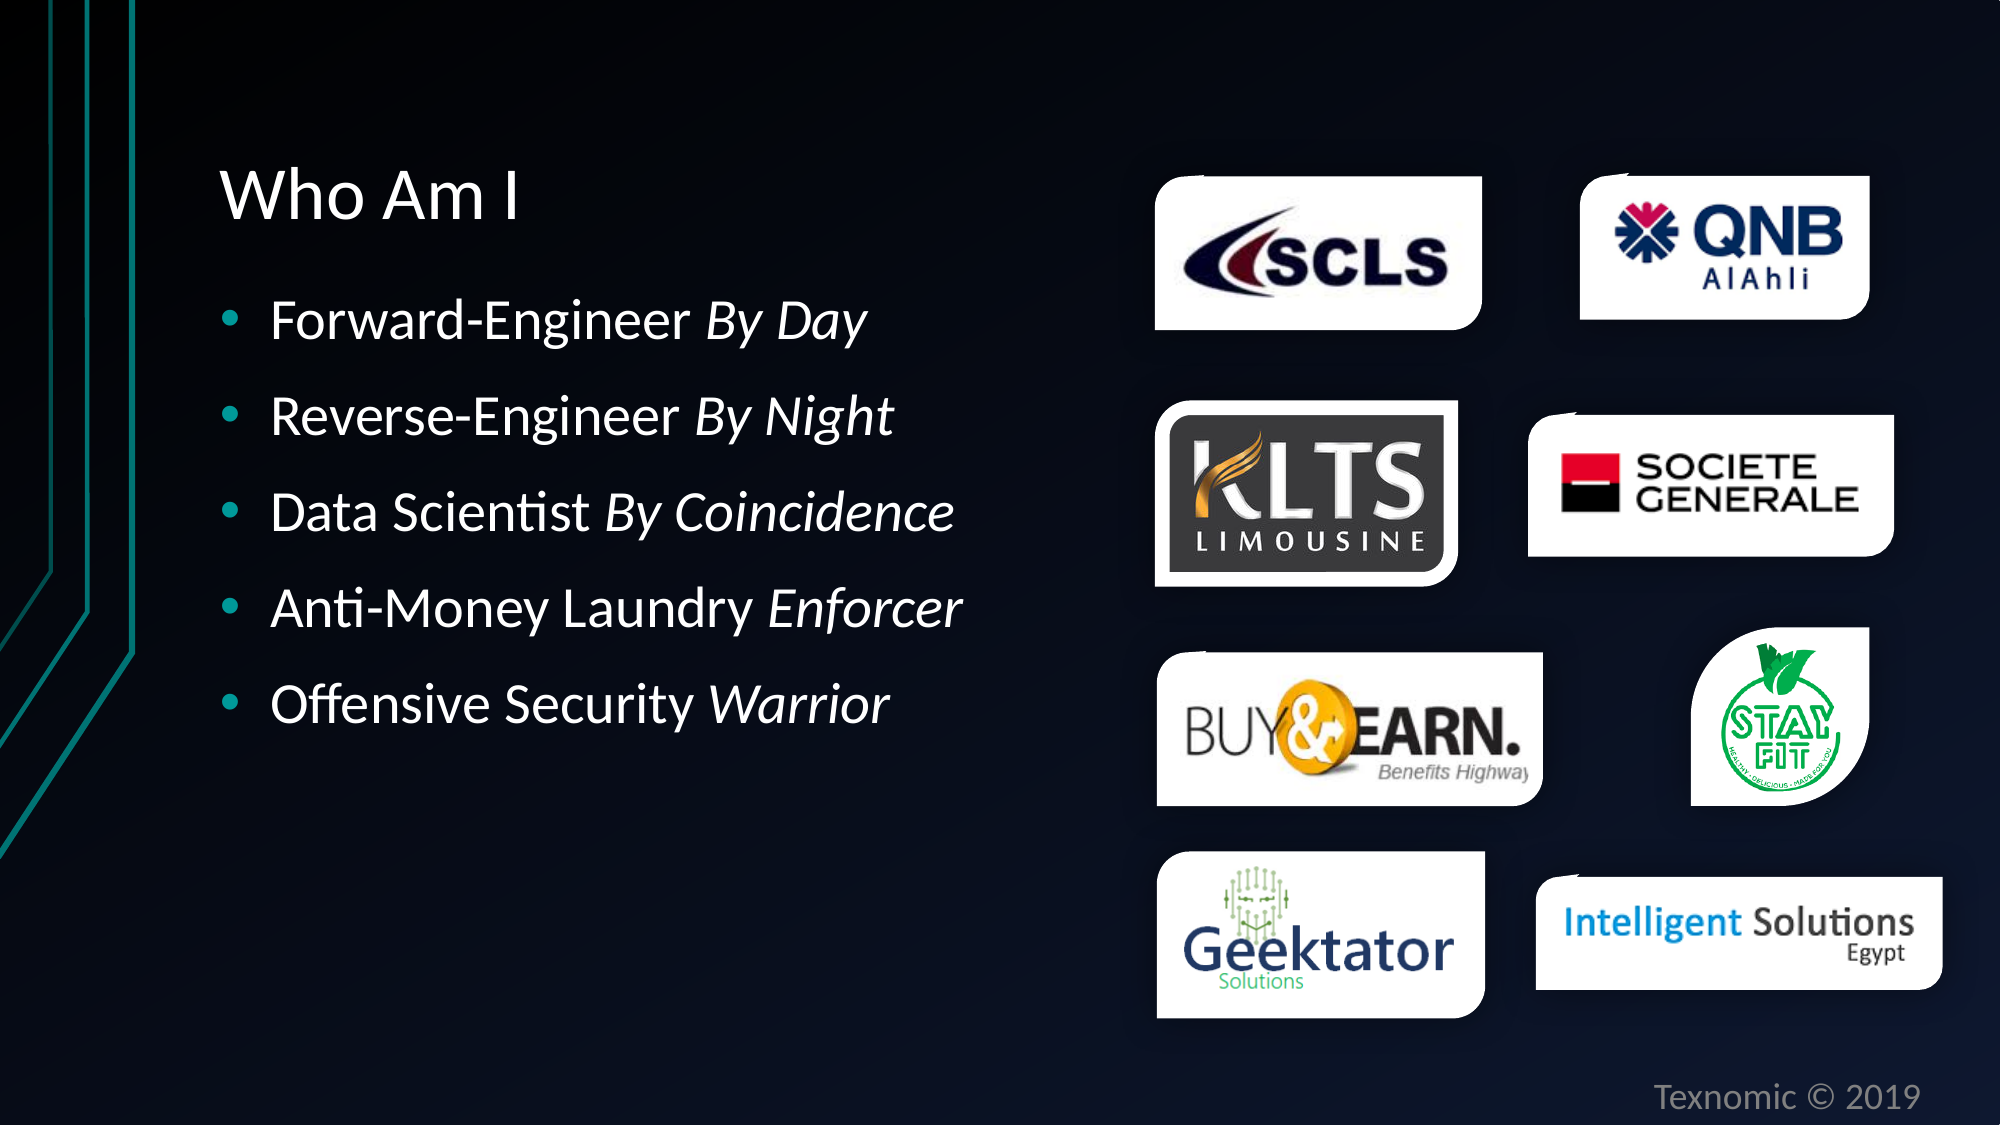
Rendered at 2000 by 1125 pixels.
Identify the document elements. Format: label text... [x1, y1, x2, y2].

text_box Standardized Cross-Platform “Lack” of Security [1561, 279, 1887, 339]
picture [1163, 858, 1479, 1012]
picture [1697, 634, 1863, 799]
list Forward-Engineer By Day Reverse-Engineer By Night Data Scientist By Coincidence Anti-Money Laundry Enforcer Offensive Security Warrior [199, 279, 1900, 1012]
picture [1542, 883, 1936, 983]
text_box Standardized Cross-Platform “Lack” of Security [1136, 279, 1500, 348]
text_box Texnomic © 2019 [1561, 156, 1888, 246]
text_box Standardized Cross-Platform “Lack” of Security [1672, 608, 1888, 824]
picture [1163, 659, 1536, 799]
text_box Standardized Cross-Platform “Lack” of Security [1509, 396, 1900, 576]
text_box Texnomic © 2019 [1136, 157, 1500, 246]
picture [1161, 407, 1452, 580]
text_box Texnomic © 2019 [1639, 1064, 1945, 1125]
text_box Standardized Cross-Platform “Lack” of Security [1136, 381, 1476, 606]
picture [1586, 182, 1863, 313]
picture [1535, 421, 1888, 550]
picture [1161, 183, 1475, 324]
title Who Am I [199, 45, 1900, 246]
text_box Standardized Cross-Platform “Lack” of Security [1138, 633, 1900, 1012]
